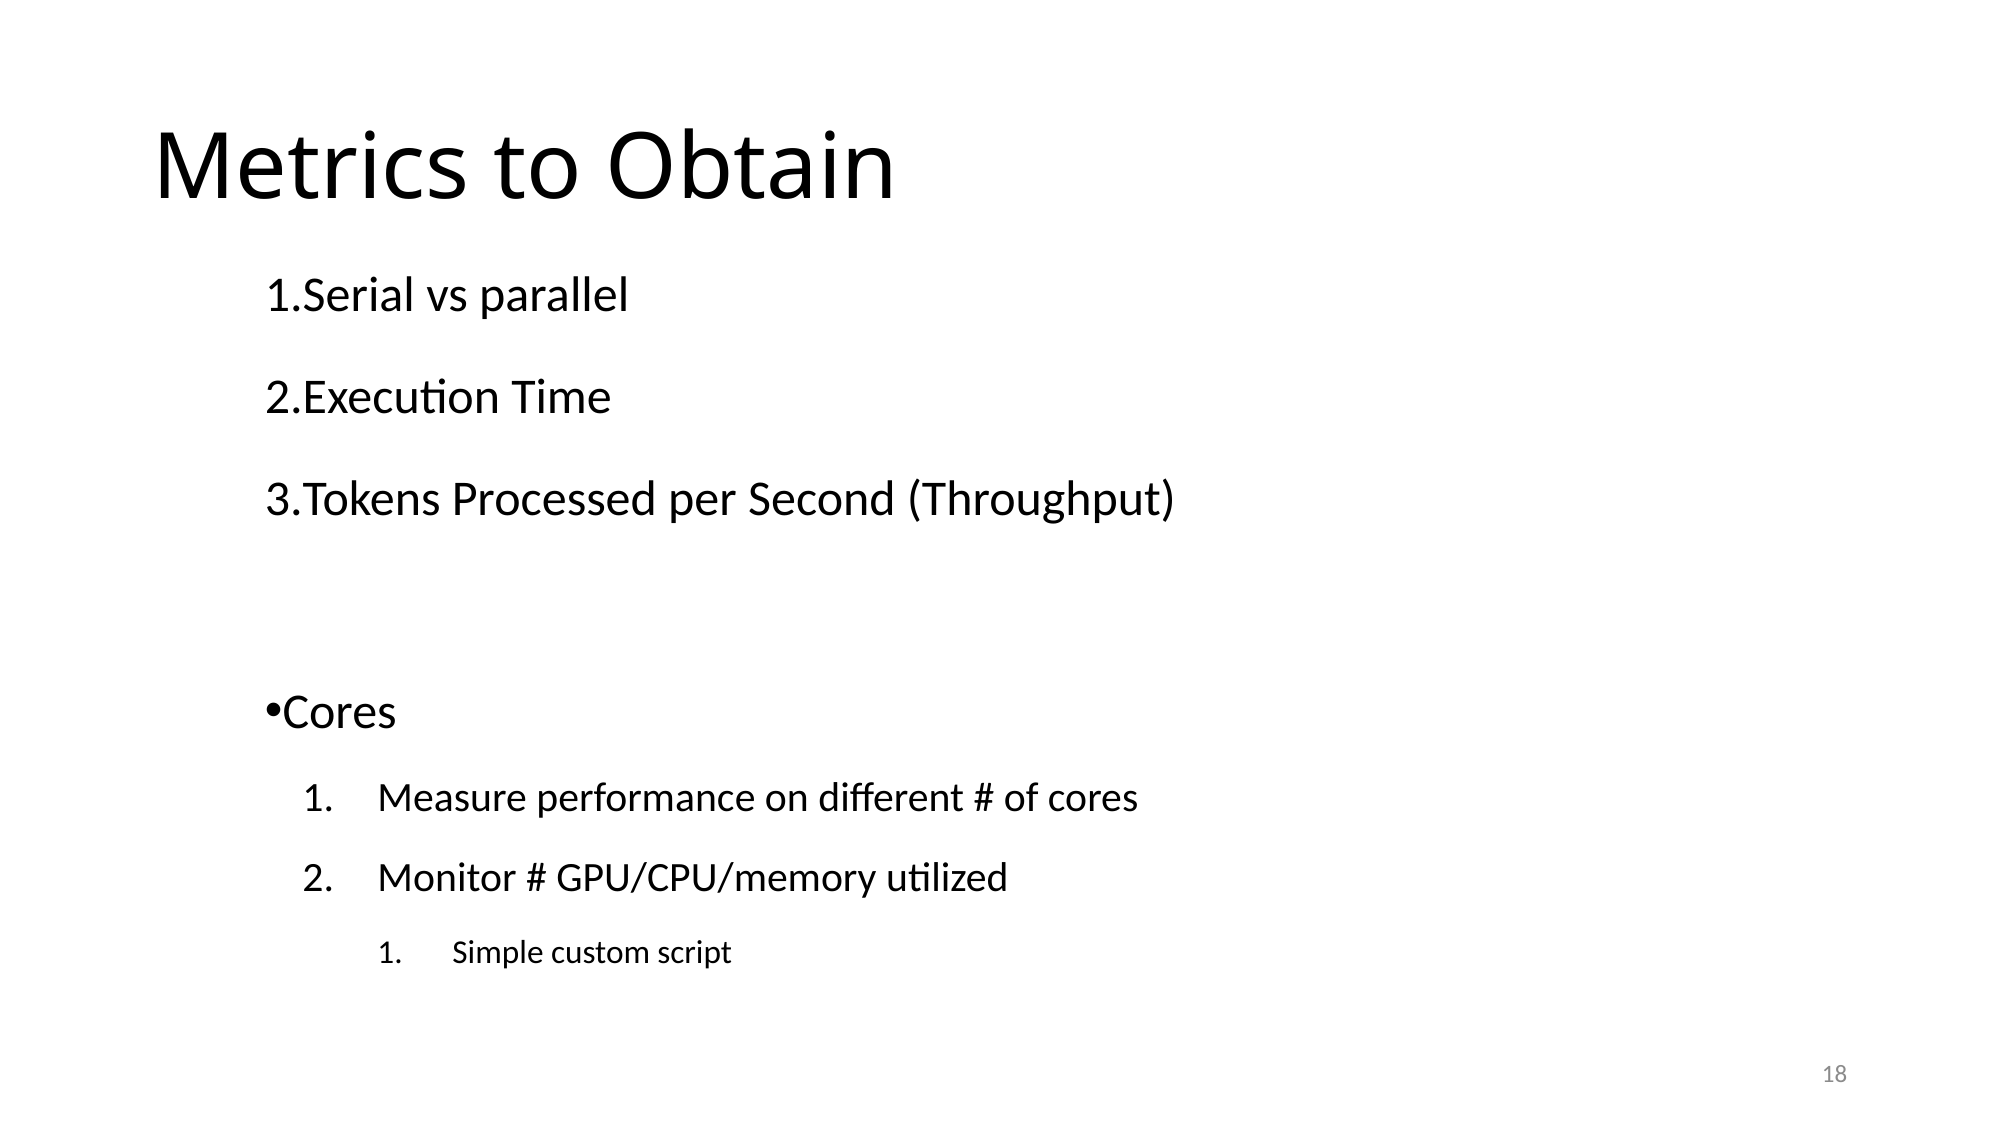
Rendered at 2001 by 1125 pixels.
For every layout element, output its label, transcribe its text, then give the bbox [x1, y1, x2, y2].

list Serial vs parallel Execution Time Tokens Processed per Second (Throughput) Cores Measure performance on different # of cores Monitor # GPU/CPU/memory utilized Simple custom script [249, 249, 1622, 1000]
slide_number 18 [1412, 1042, 1863, 1103]
title Metrics to Obtain [137, 59, 1863, 278]
